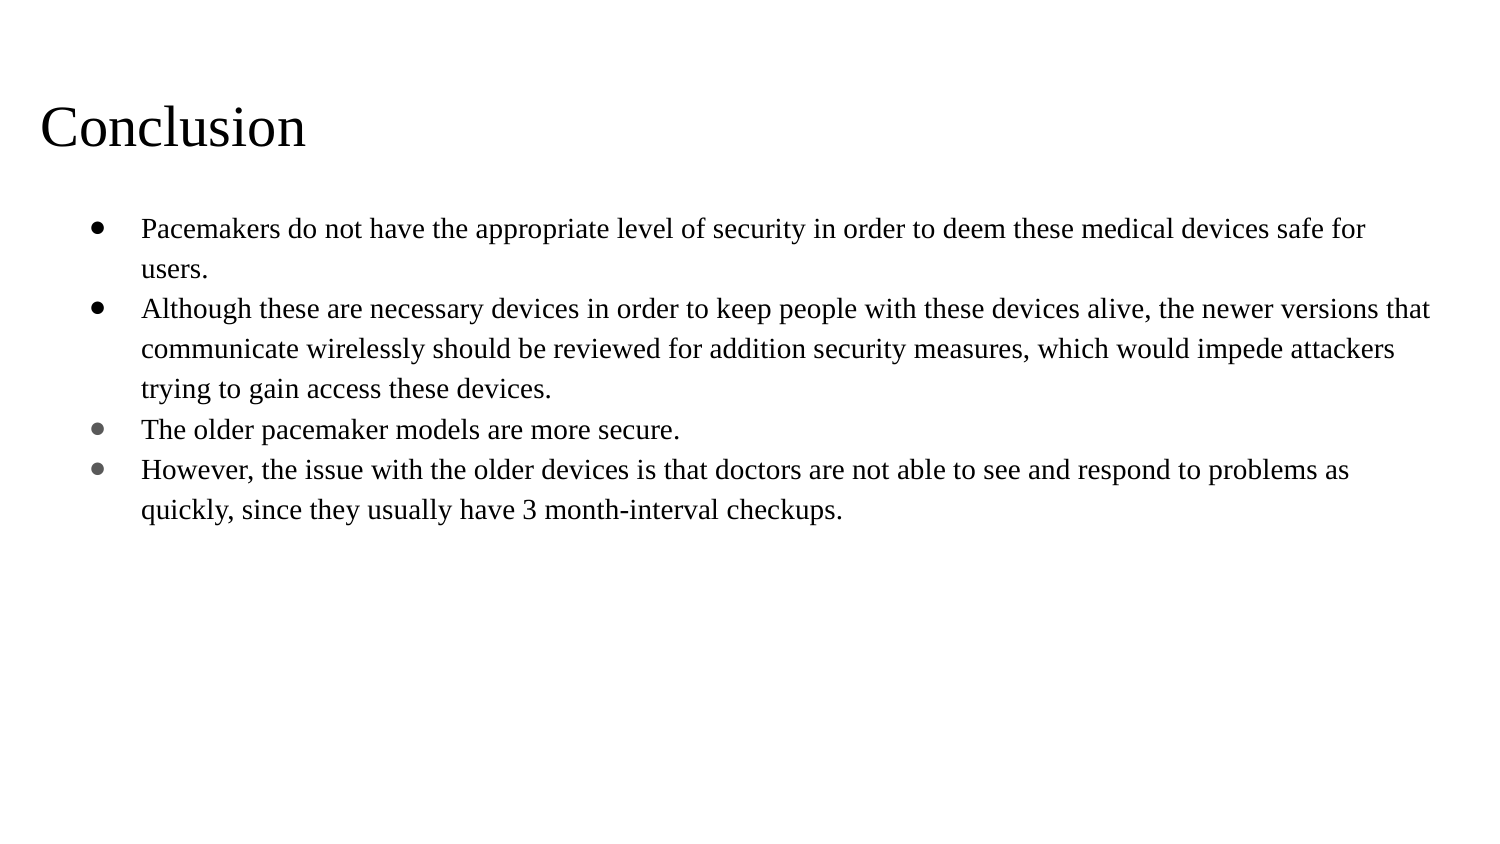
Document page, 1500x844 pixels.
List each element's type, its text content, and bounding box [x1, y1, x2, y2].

list Pacemakers do not have the appropriate level of security in order to deem these medical devices safe for users. Although these are necessary devices in order to keep people with these devices alive, the newer versions that communicate wirelessly should be reviewed for addition security measures, which would impede attackers trying to gain access these devices. The older pacemaker models are more secure. However, the issue with the older devices is that doctors are not able to see and respond to problems as quickly, since they usually have 3 month-interval checkups. [51, 189, 1449, 750]
title Conclusion [25, 72, 1424, 167]
